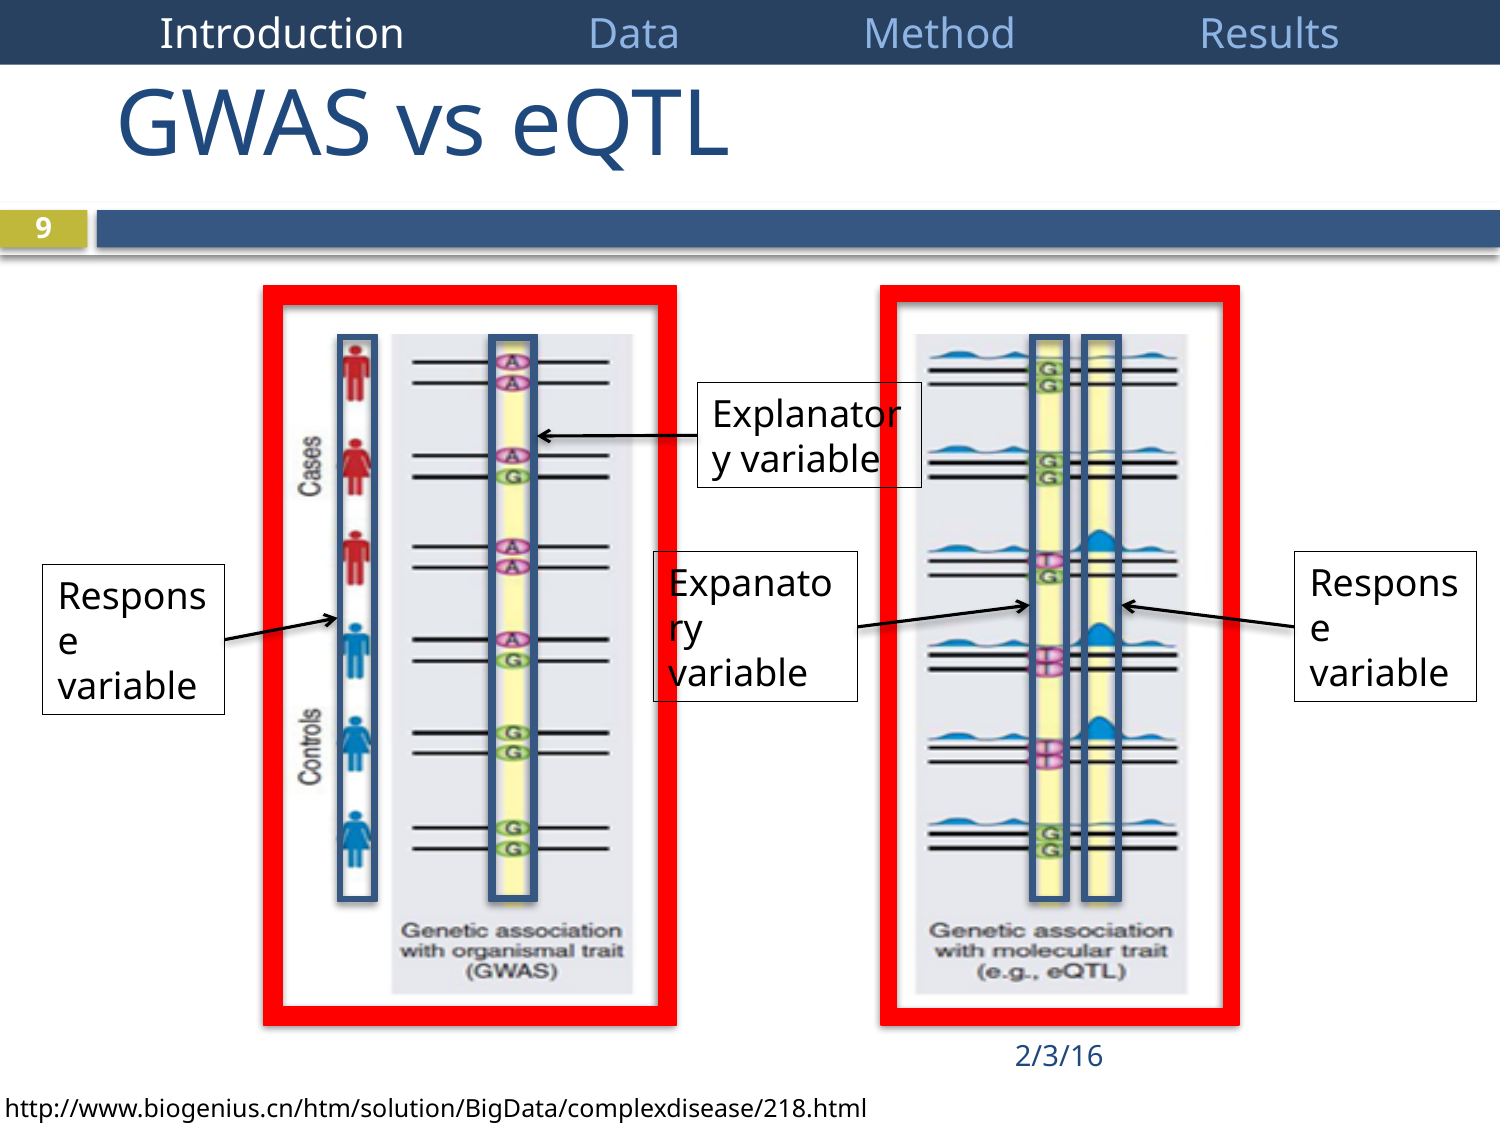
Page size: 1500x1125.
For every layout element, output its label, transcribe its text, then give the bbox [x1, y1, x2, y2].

text_box [263, 702, 677, 1026]
picture [885, 334, 1211, 1003]
picture [263, 334, 637, 1003]
text_box [263, 285, 677, 433]
text_box Expanatory variable [653, 551, 858, 702]
text_box Explanatory variable [697, 382, 879, 488]
text_box [880, 630, 1240, 1026]
text_box Introduction Data Method Results [0, 0, 1500, 65]
text_box [880, 285, 1240, 604]
text_box Response variable [42, 564, 225, 715]
text_box http://www.biogenius.cn/htm/solution/BigData/complexdisease/218.html [0, 1084, 1490, 1125]
slide_number 8 [0, 208, 88, 249]
text_box [658, 447, 677, 551]
text_box Response variable [1294, 551, 1477, 702]
title GWAS vs eQTL [100, 65, 1438, 200]
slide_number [999, 1025, 1438, 1084]
